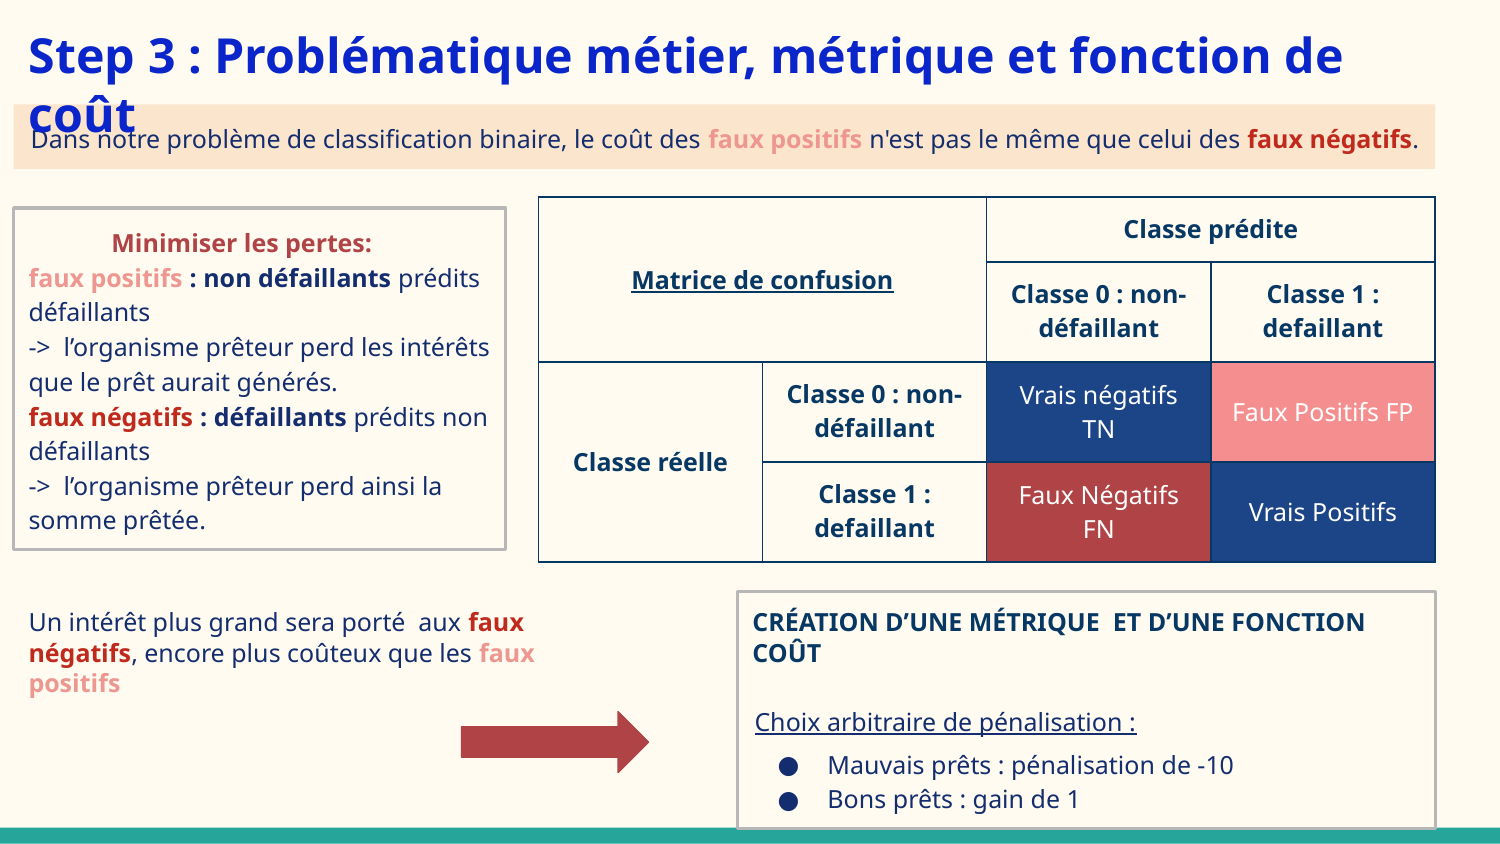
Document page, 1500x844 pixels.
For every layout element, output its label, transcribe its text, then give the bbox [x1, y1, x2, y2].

table_cell Faux Négatifs FN [987, 463, 1210, 561]
text_box Minimiser les pertes: faux positifs : non défaillants prédits défaillants -> l’organisme prêteur perd les intérêts que le prêt aurait générés. faux négatifs : défaillants prédits non défaillants -> l’organisme prêteur perd ainsi la somme prêtée. [13, 208, 506, 550]
text_box Dans notre problème de classification binaire, le coût des faux positifs n'est pas le même que celui des faux négatifs. [13, 104, 1436, 169]
table_cell Classe réelle [539, 363, 762, 561]
text_box Step 3 : Problématique métier, métrique et fonction de coût [13, 10, 1401, 105]
table_cell Classe 1 : defaillant [763, 463, 986, 561]
table_cell Classe 0 : non-défaillant [763, 363, 986, 461]
text_box [461, 711, 649, 773]
table_header Classe prédite [987, 198, 1434, 261]
table_cell Vrais Positifs [1212, 463, 1434, 561]
table_cell Classe 0 : non-défaillant [987, 263, 1210, 361]
table_cell Classe 1 : defaillant [1212, 263, 1434, 361]
text_box CRÉATION D’UNE MÉTRIQUE ET D’UNE FONCTION COÛT Choix arbitraire de pénalisation : Mauvais prêts : pénalisation de -10 Bons prêts : gain de 1 [737, 591, 1436, 829]
text_box Un intérêt plus grand sera porté aux faux négatifs, encore plus coûteux que les faux positifs [1, 591, 657, 713]
table_cell Vrais négatifs TN [987, 363, 1210, 461]
table_cell Faux Positifs FP [1212, 363, 1434, 461]
table_header Matrice de confusion [539, 198, 986, 361]
